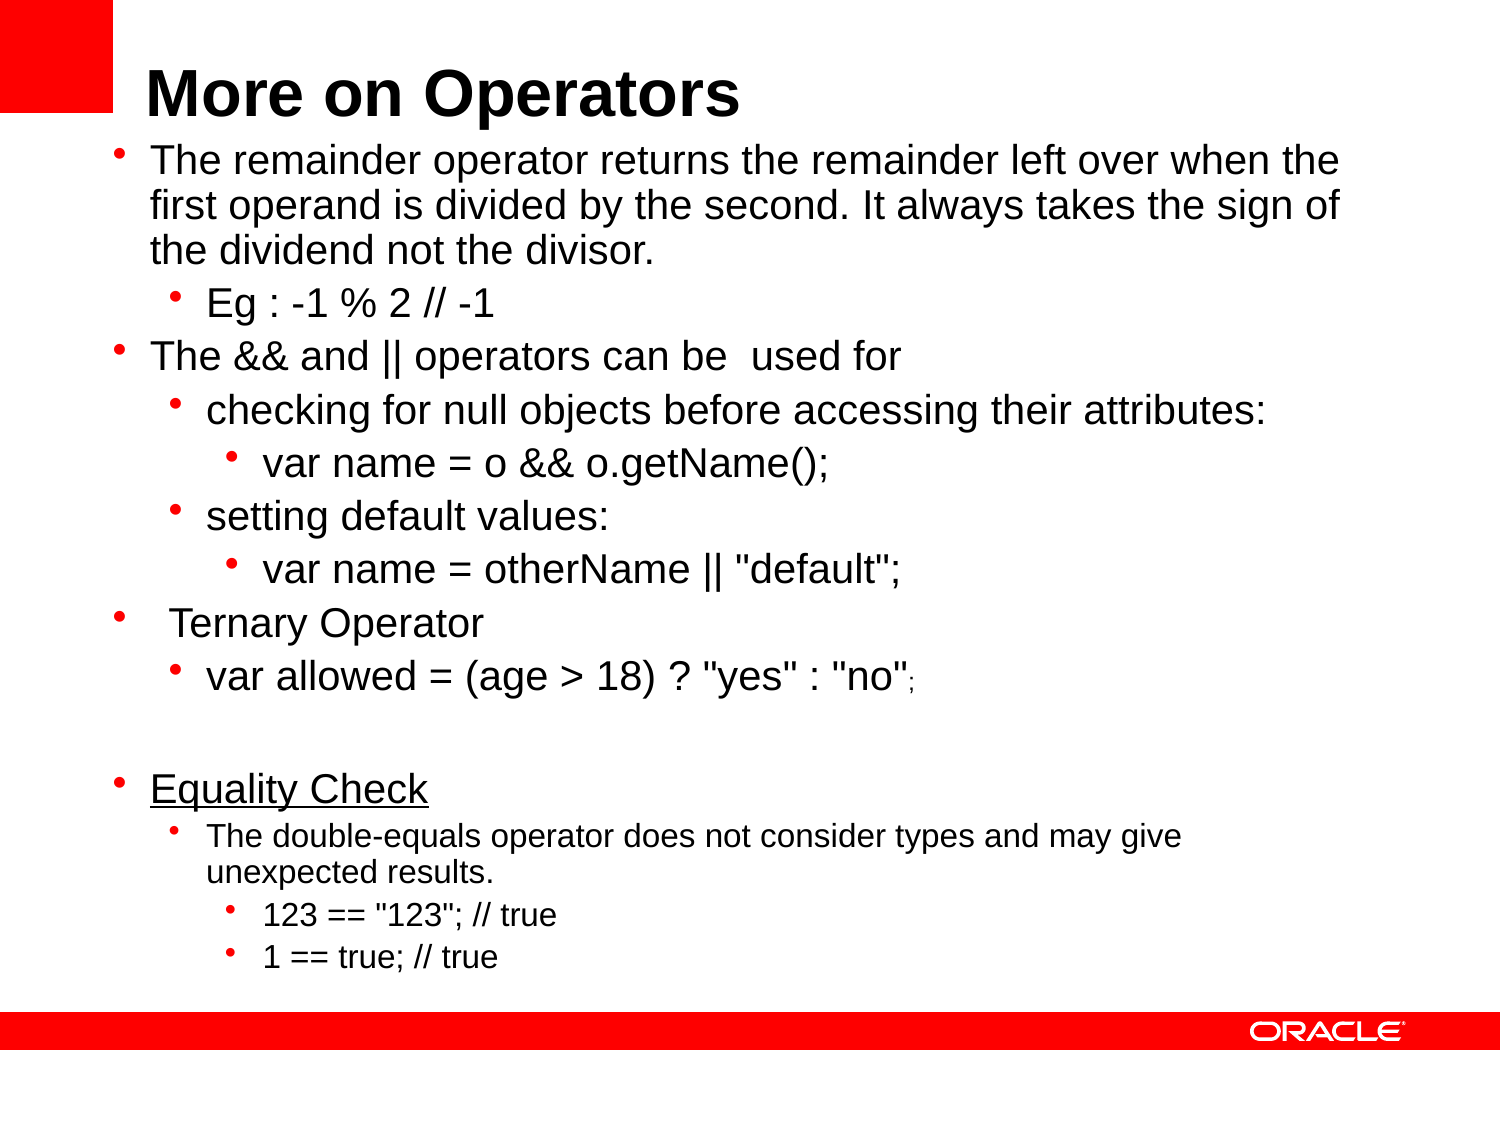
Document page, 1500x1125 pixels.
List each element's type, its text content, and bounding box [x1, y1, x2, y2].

picture [0, 1012, 1500, 1050]
picture [0, 0, 113, 113]
list The remainder operator returns the remainder left over when the first operand is divided by the second. It always takes the sign of the dividend not the divisor. Eg : -1 % 2 // -1 The && and || operators can be used for checking for null objects before accessing their attributes: var name = o && o.getName(); setting default values: var name = otherName || "default"; Ternary Operator var allowed = (age > 18) ? "yes" : "no"; Equality Check The double-equals operator does not consider types and may give unexpected results. 123 == "123"; // true 1 == true; // true [112, 137, 1350, 997]
title More on Operators [145, 49, 1390, 205]
